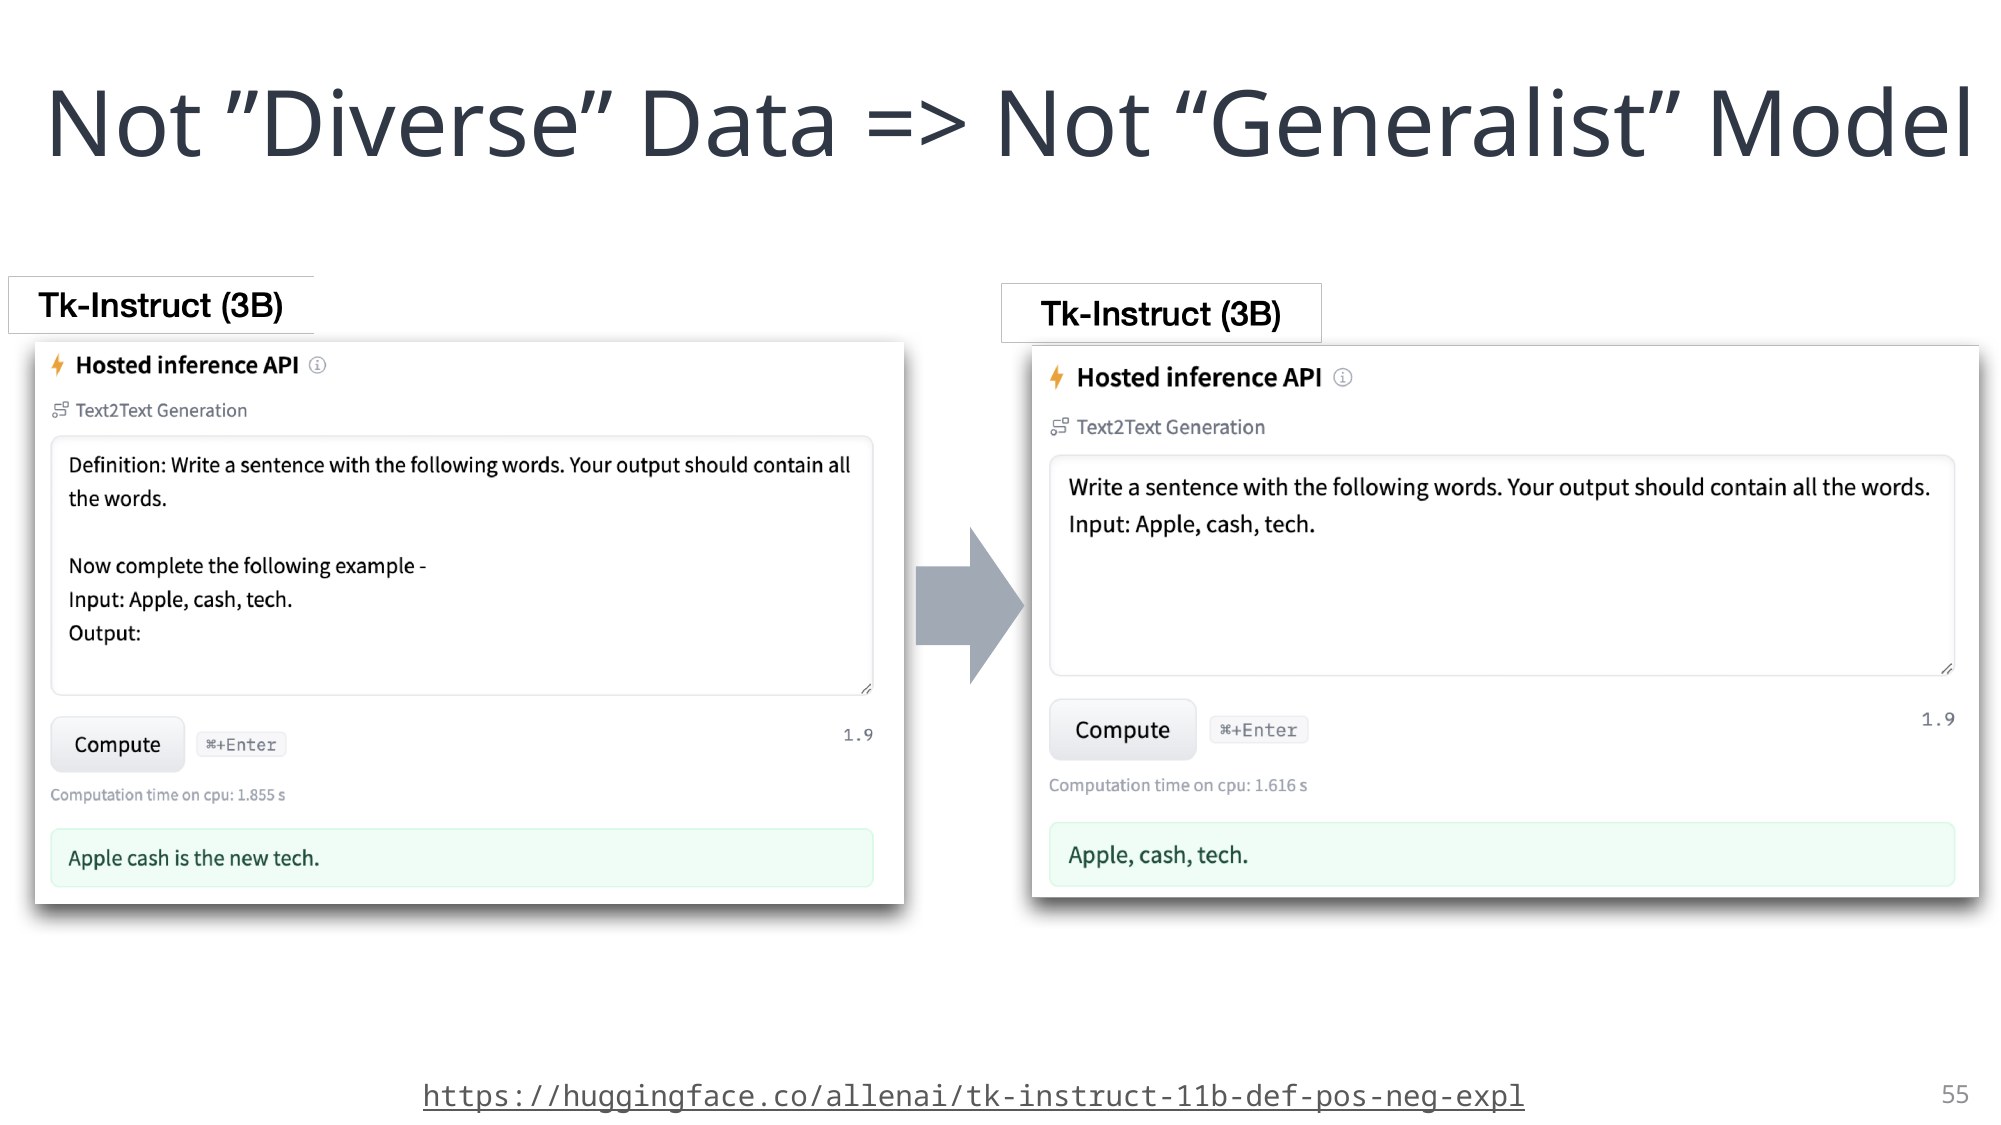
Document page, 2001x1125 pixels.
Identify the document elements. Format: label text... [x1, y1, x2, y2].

slide_number 55 [1912, 1065, 2000, 1125]
text_box [925, 523, 1000, 688]
title Not ”Diverse” Data => Not “Generalist” Model [7, 47, 2000, 206]
picture [6, 275, 925, 936]
picture [1000, 282, 2000, 930]
text_box https://huggingface.co/allenai/tk-instruct-11b-def-pos-neg-expl [189, 1069, 1777, 1125]
